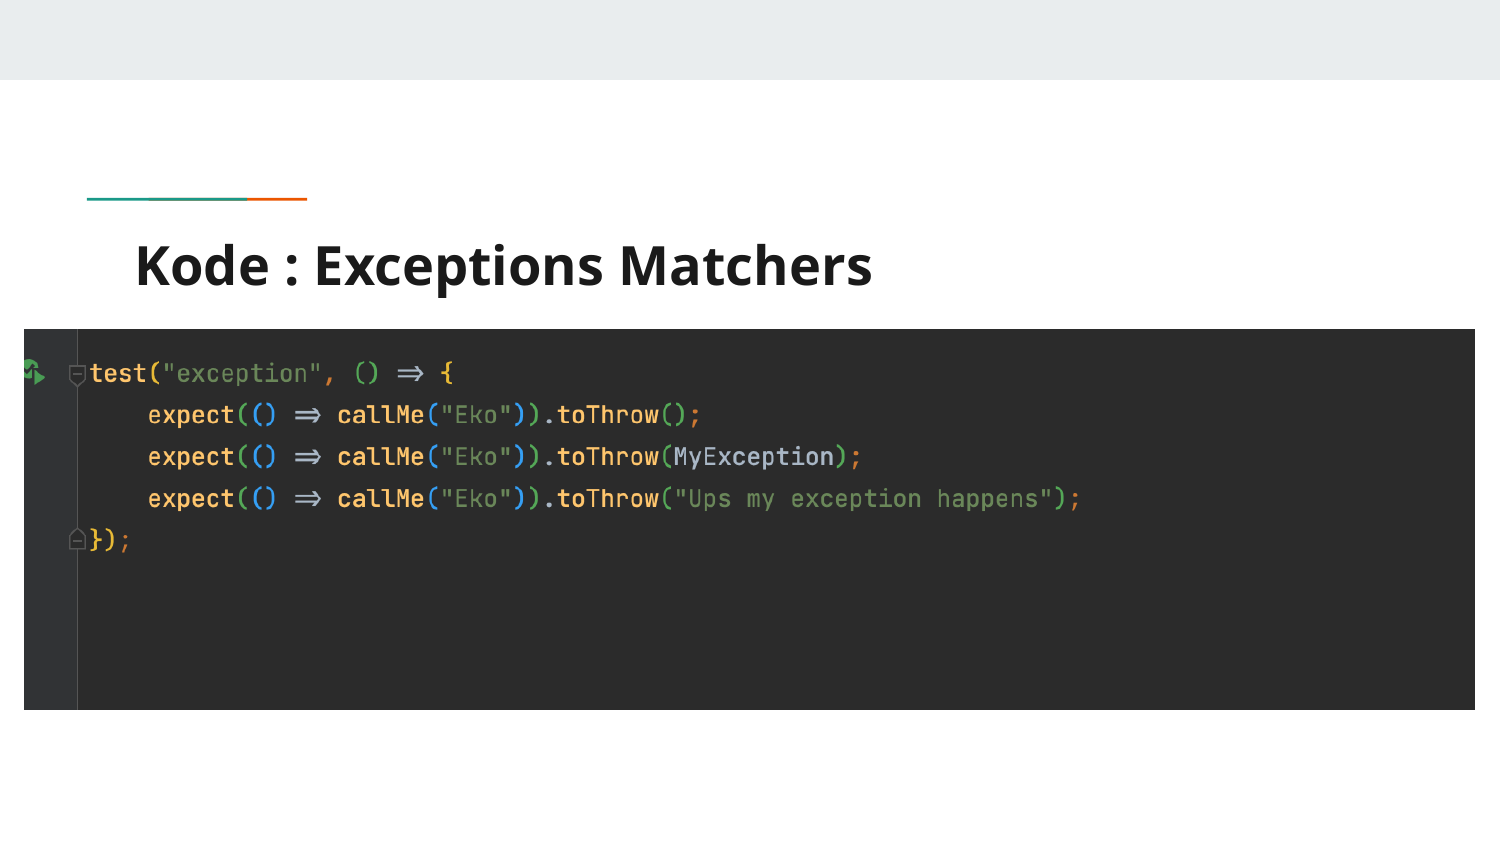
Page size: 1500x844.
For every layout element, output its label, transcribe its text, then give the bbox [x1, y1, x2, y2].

title Kode : Exceptions Matchers [119, 216, 1381, 305]
picture [24, 328, 1476, 711]
